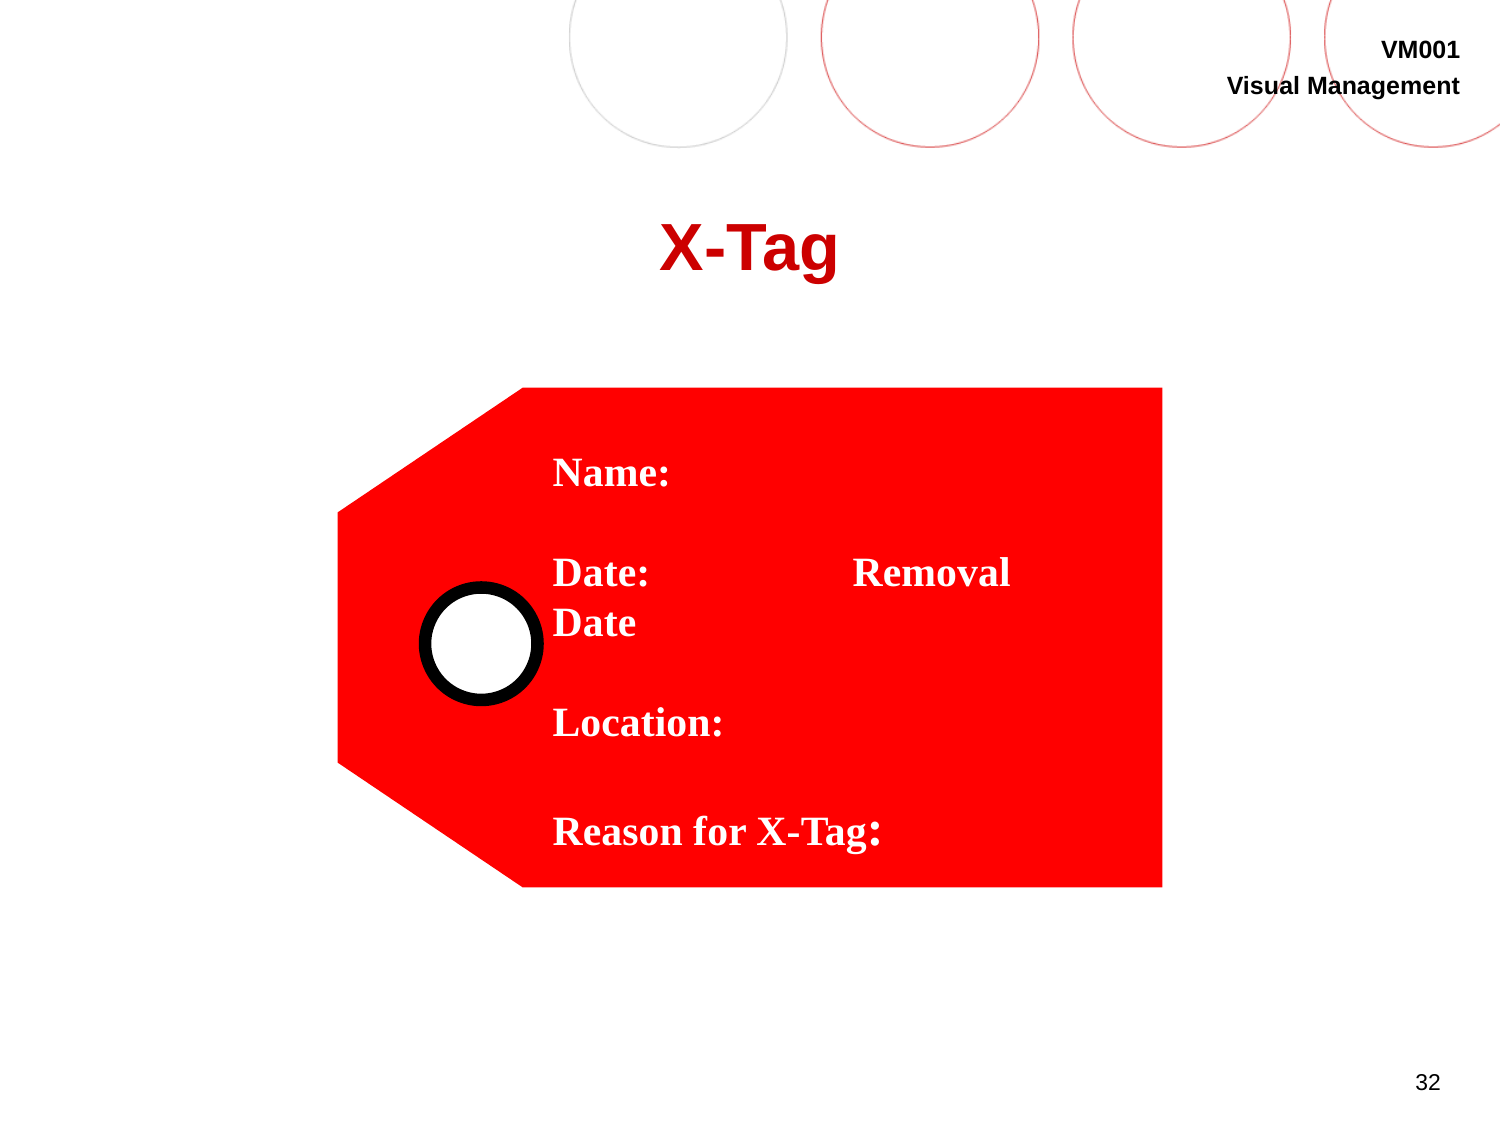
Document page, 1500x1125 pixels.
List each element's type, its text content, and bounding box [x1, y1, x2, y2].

picture [568, 0, 1500, 149]
title X-Tag [87, 189, 1413, 311]
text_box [337, 387, 1163, 888]
